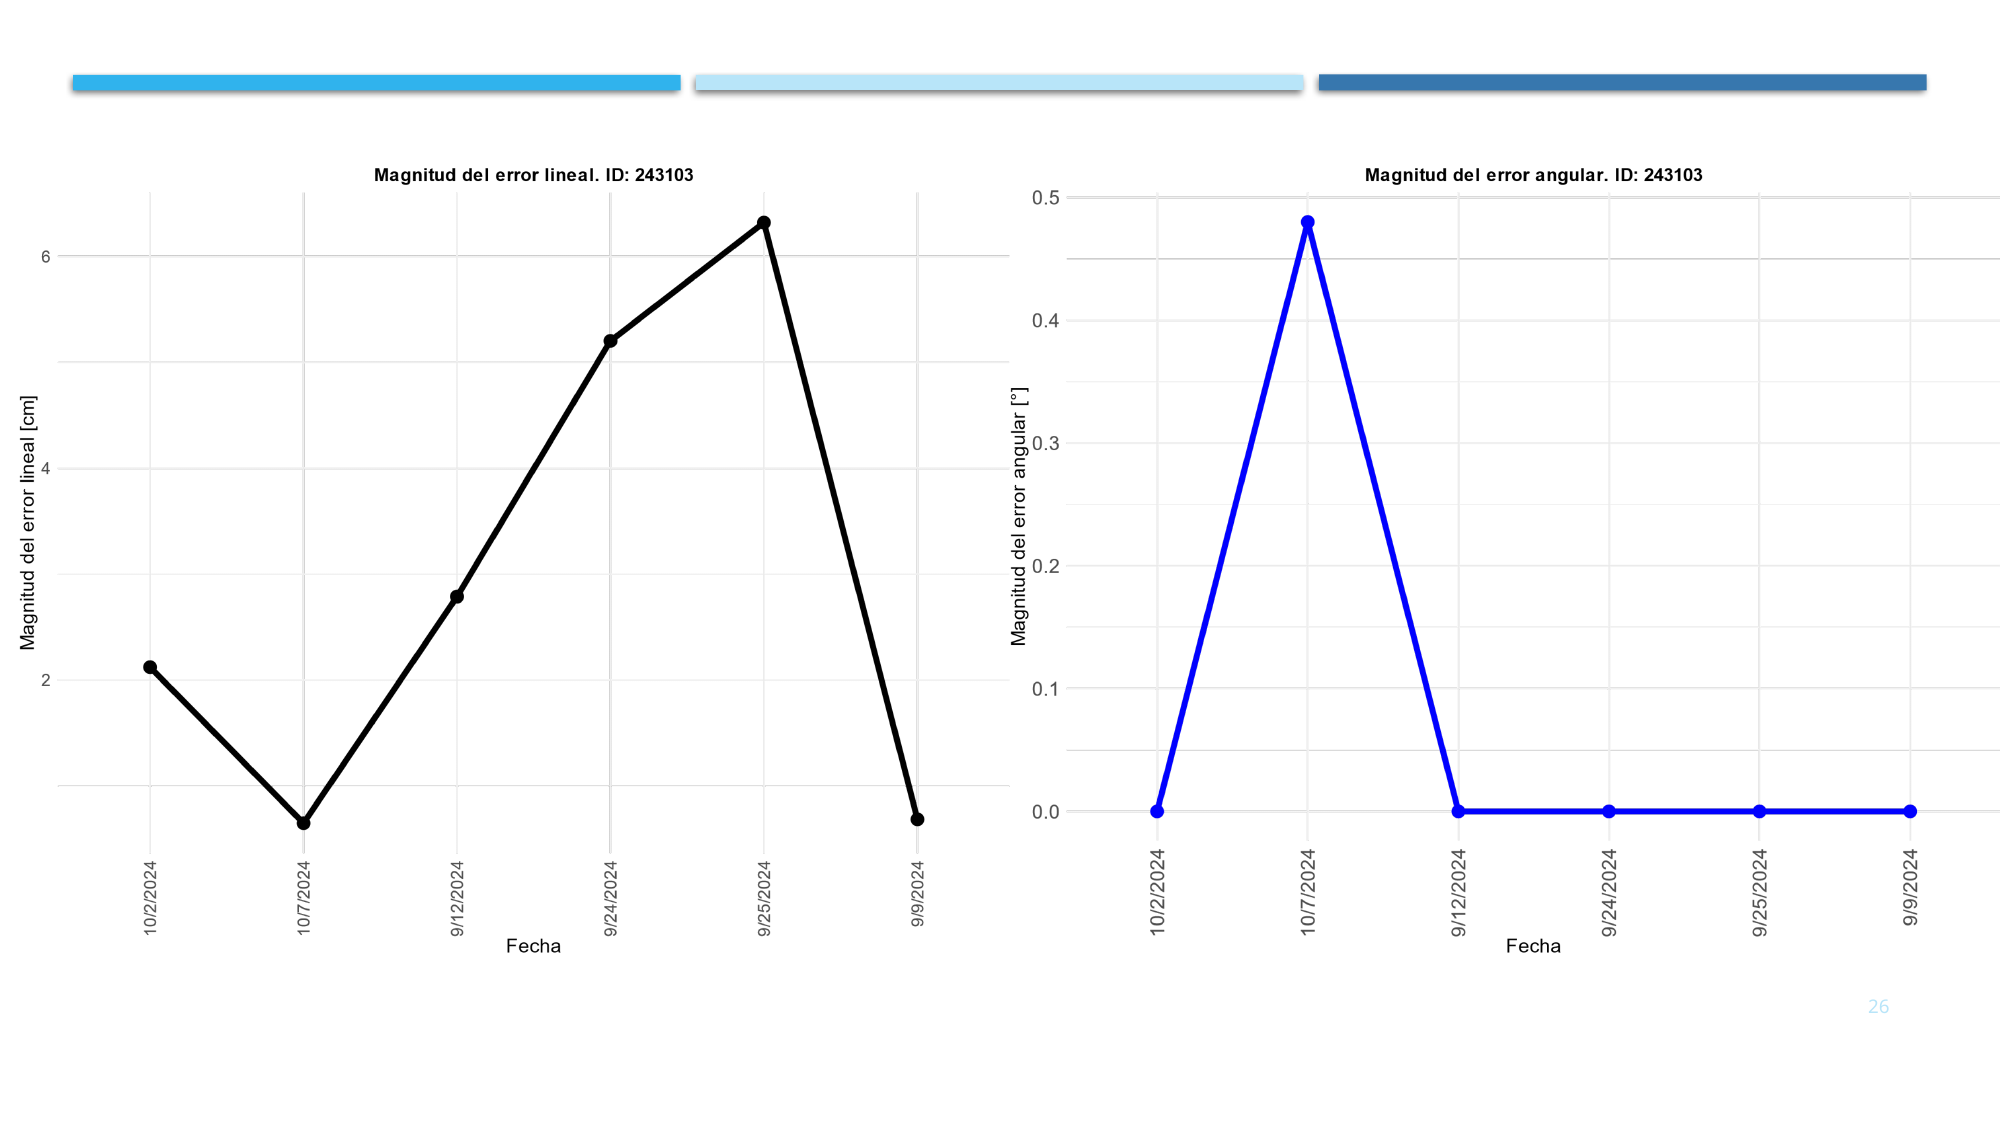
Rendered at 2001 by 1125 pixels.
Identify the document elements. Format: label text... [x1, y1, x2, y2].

slide_number 26 [1732, 977, 1905, 1037]
picture [12, 160, 2000, 965]
